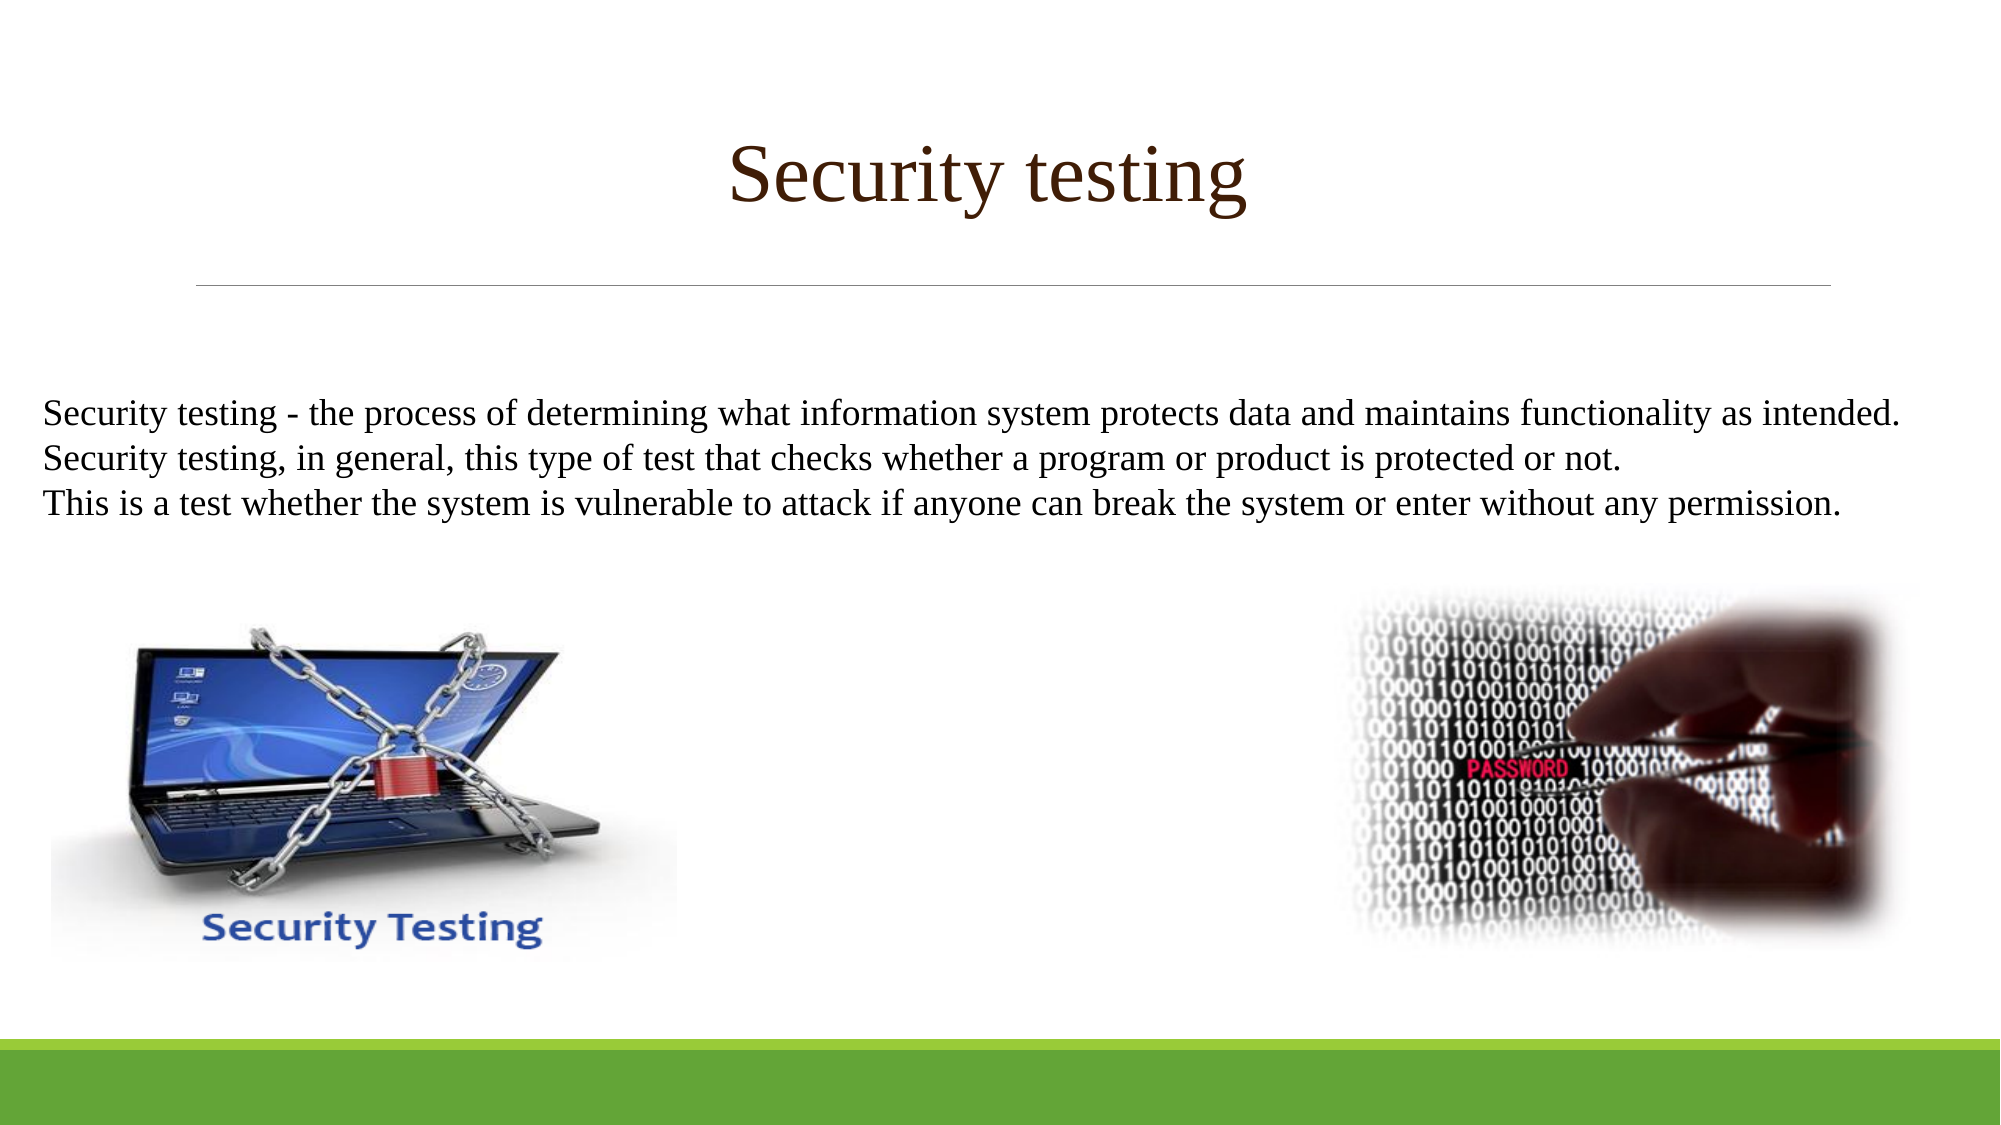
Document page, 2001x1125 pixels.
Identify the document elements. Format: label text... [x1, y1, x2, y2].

text_box Security testing [373, 73, 1604, 262]
picture [1309, 583, 1920, 963]
text_box Security testing - the process of determining what information system protects data and maintains functionality as intended. Security testing, in general, this type of test that checks whether a program or product is protected or not. This is a test whether the system is vulnerable to attack if anyone can break the system or enter without any permission. [27, 380, 1949, 531]
picture [51, 583, 678, 963]
